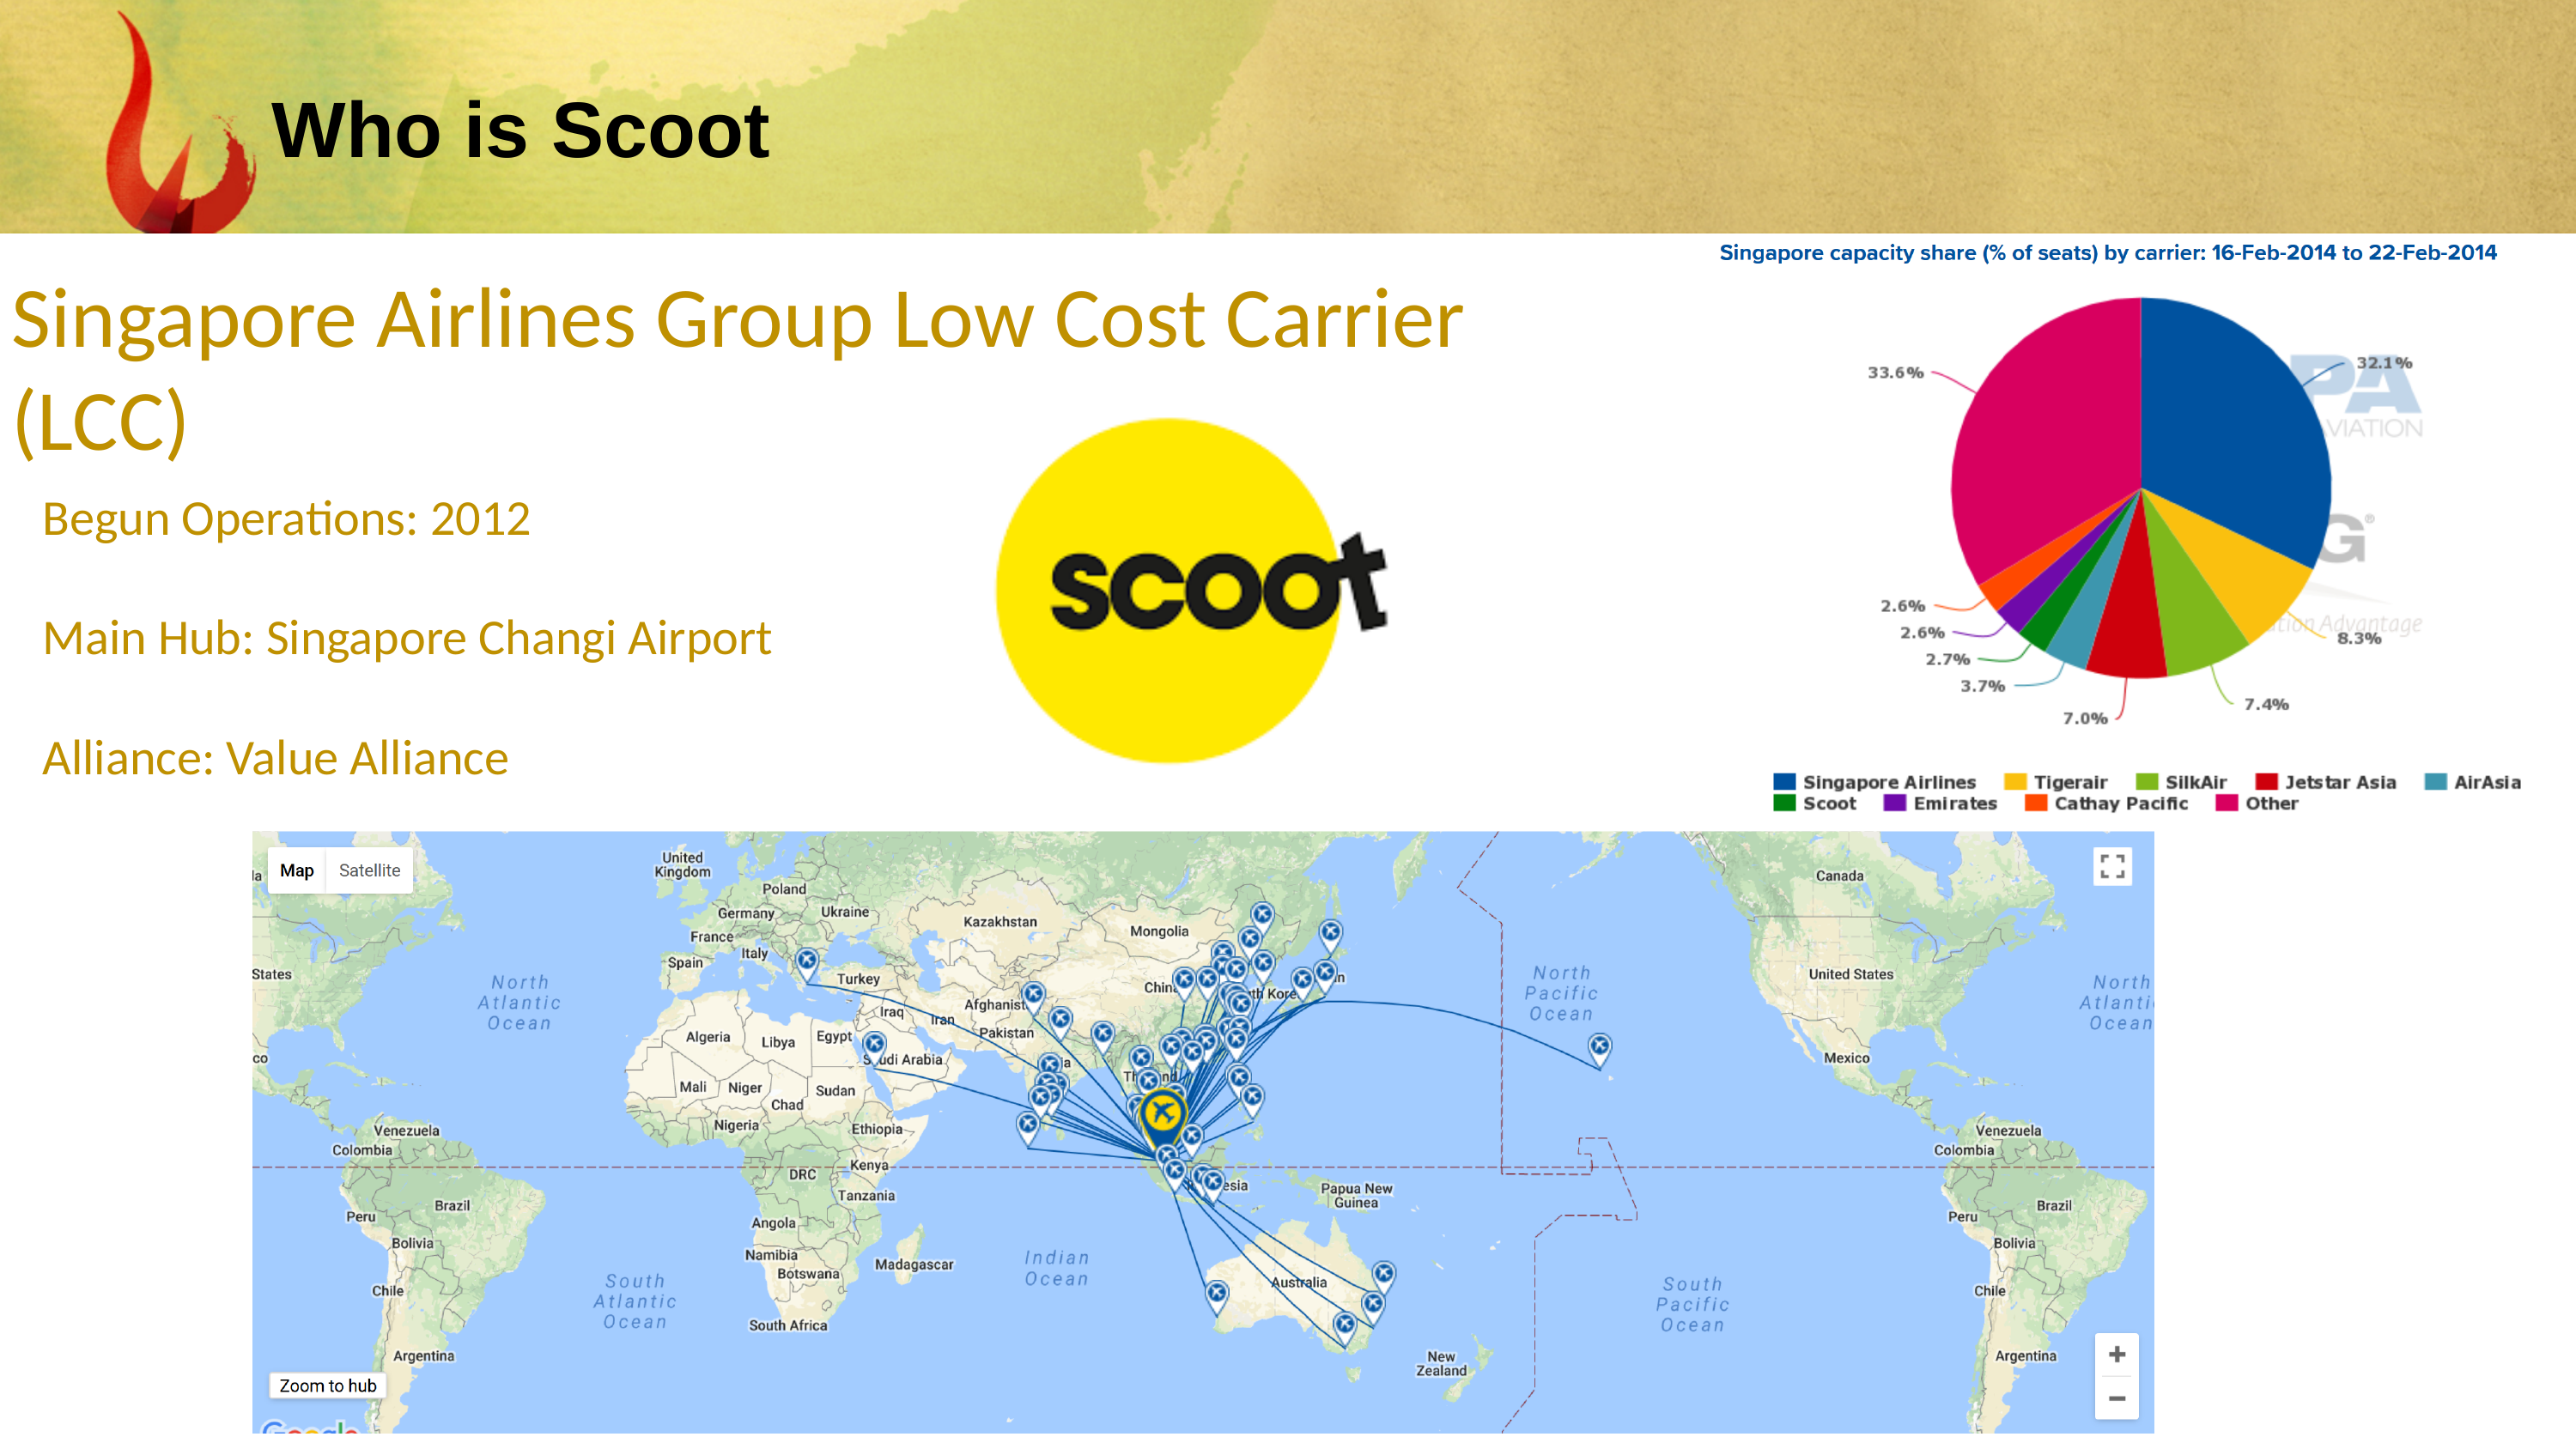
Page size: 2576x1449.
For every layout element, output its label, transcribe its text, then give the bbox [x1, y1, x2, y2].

picture [252, 319, 2160, 1434]
text_box Who is Scoot [252, 17, 1992, 247]
text_box Singapore Airlines Group Low Cost Carrier (LCC) [0, 254, 1632, 474]
text_box Begun Operations: 2012 Main Hub: Singapore Changi Airport Alliance: Value Alliance [29, 478, 896, 852]
picture [0, 0, 2576, 822]
